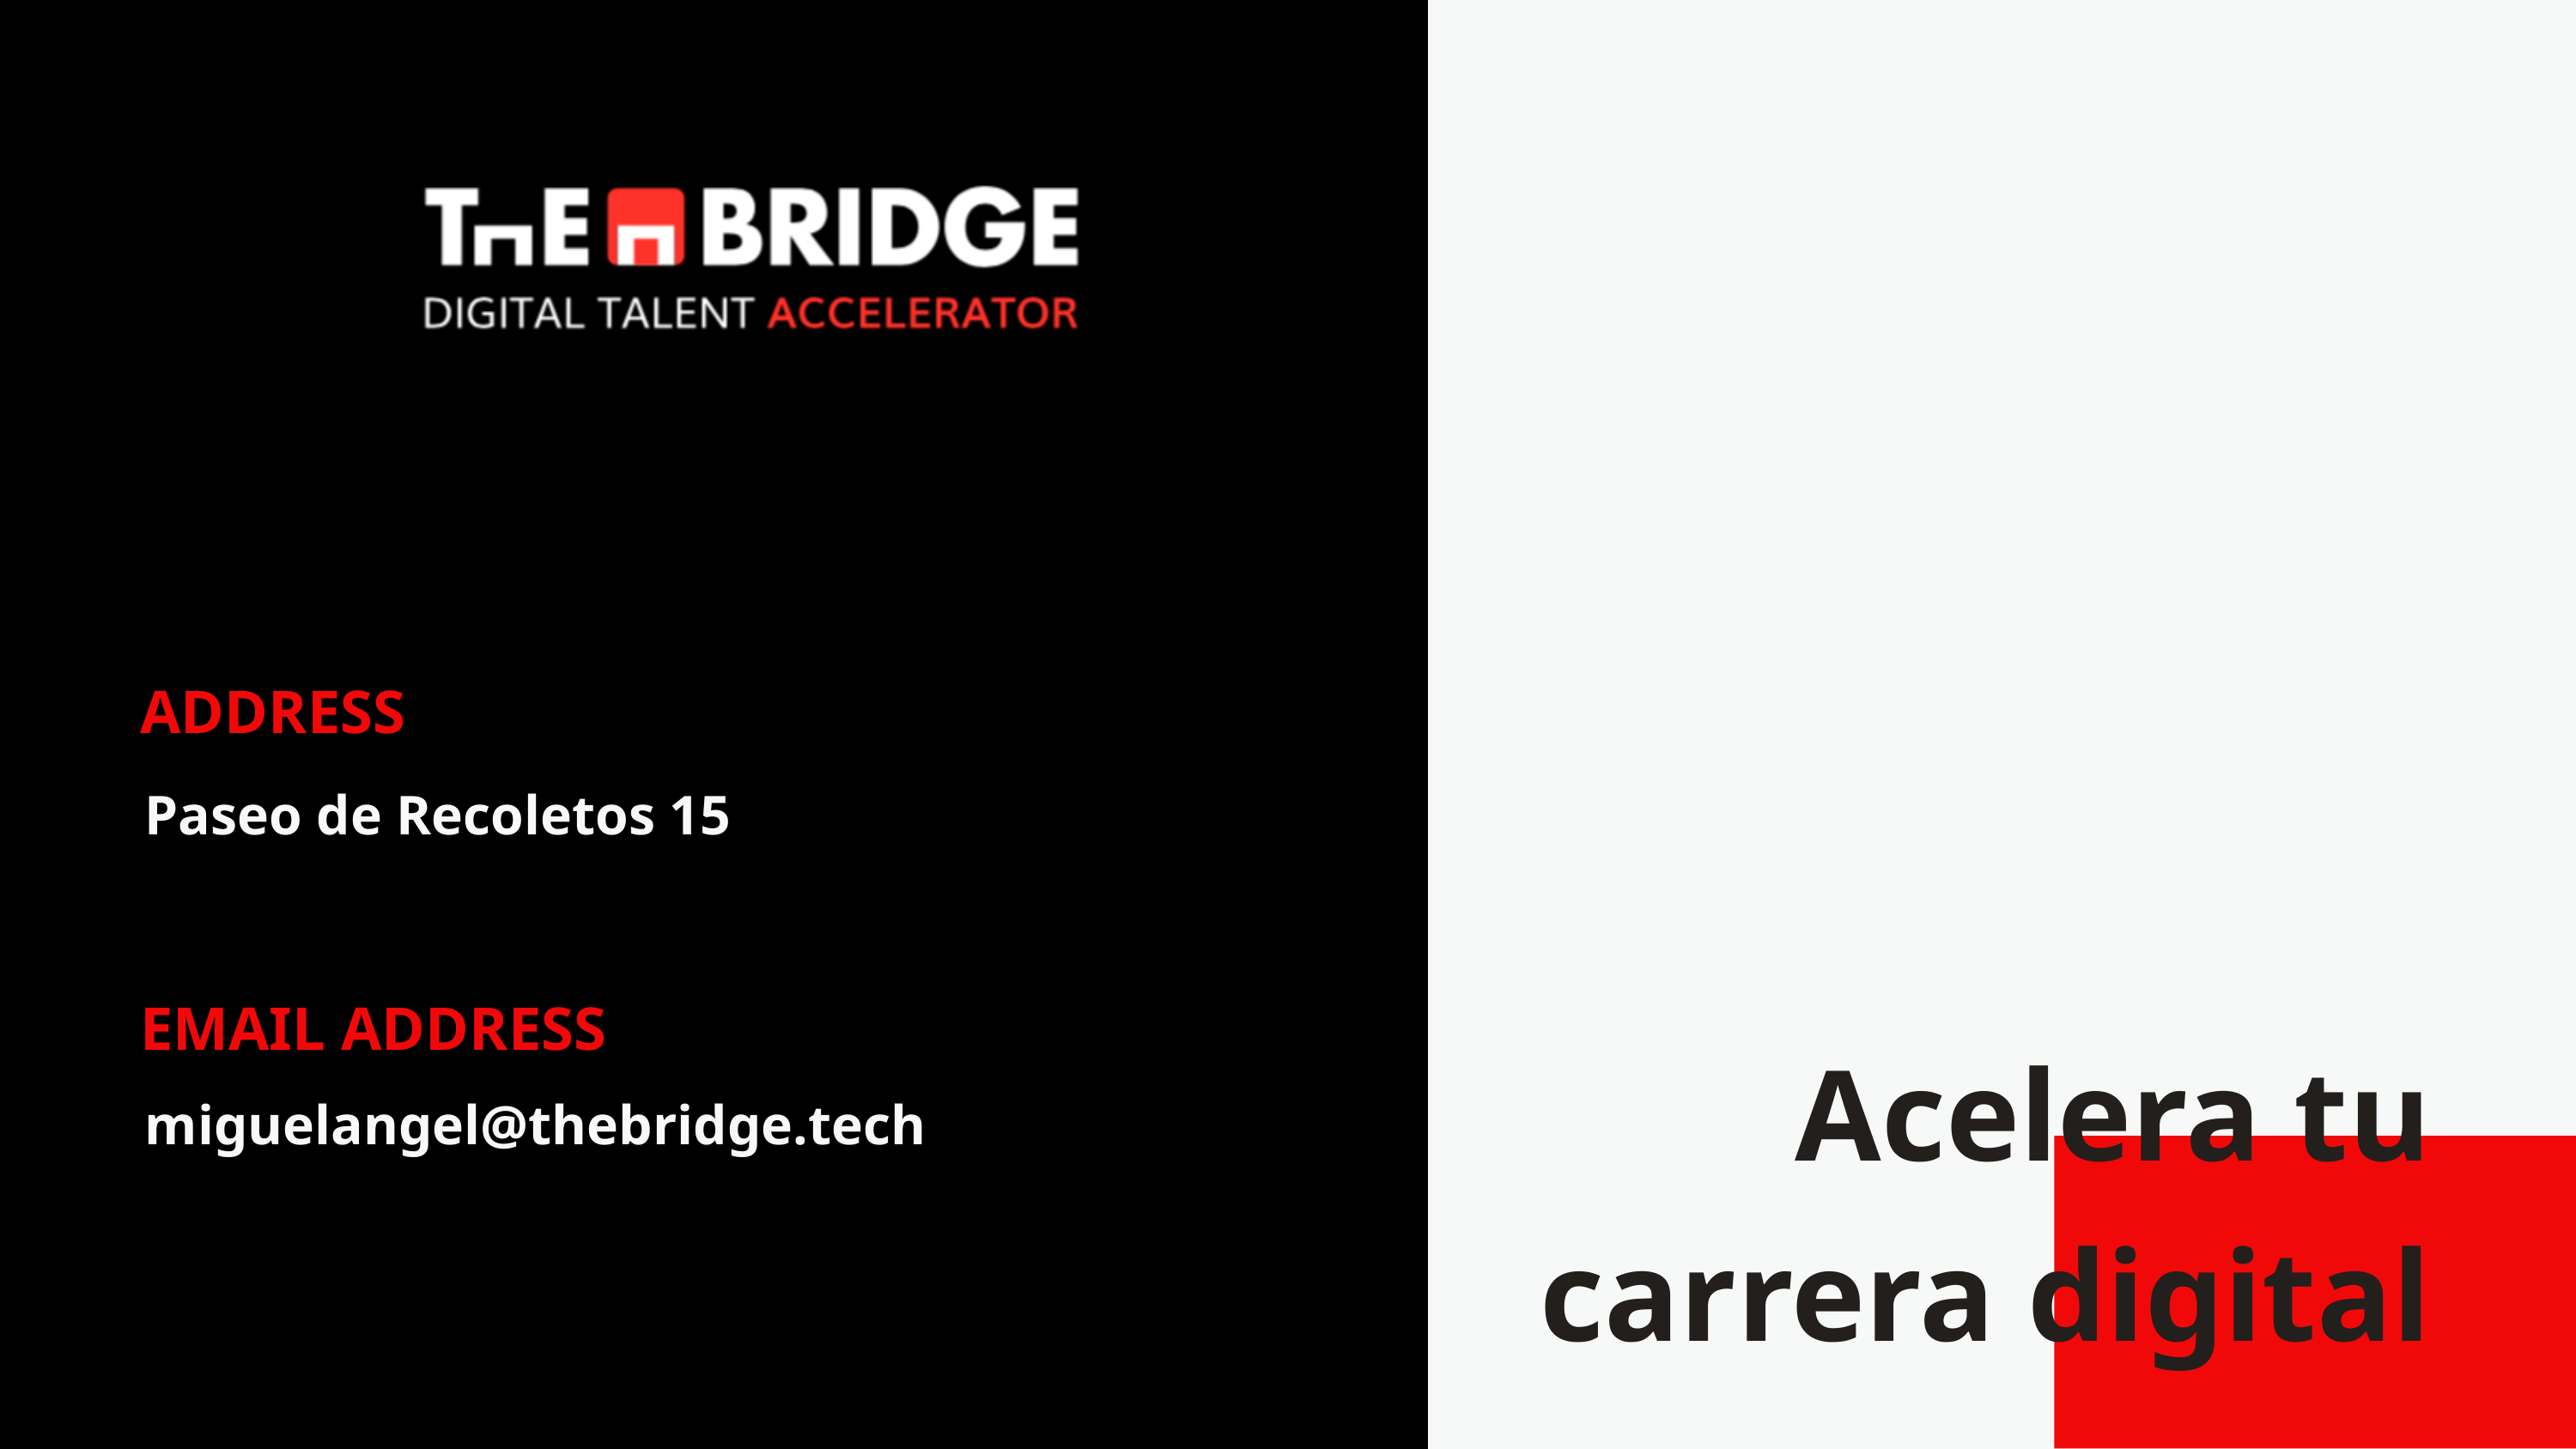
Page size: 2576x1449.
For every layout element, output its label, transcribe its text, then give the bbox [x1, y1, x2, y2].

text_box Acelera tu carrera digital [1473, 1005, 2432, 1367]
text_box [0, 0, 1428, 1449]
text_box EMAIL ADDRESS [140, 962, 1288, 1062]
text_box ADDRESS [140, 646, 1288, 746]
text_box miguelangel@thebridge.tech [144, 1058, 1292, 1156]
text_box [2054, 1136, 2576, 1449]
text_box Paseo de Recoletos 15 [144, 749, 1292, 846]
picture [309, 99, 1188, 407]
